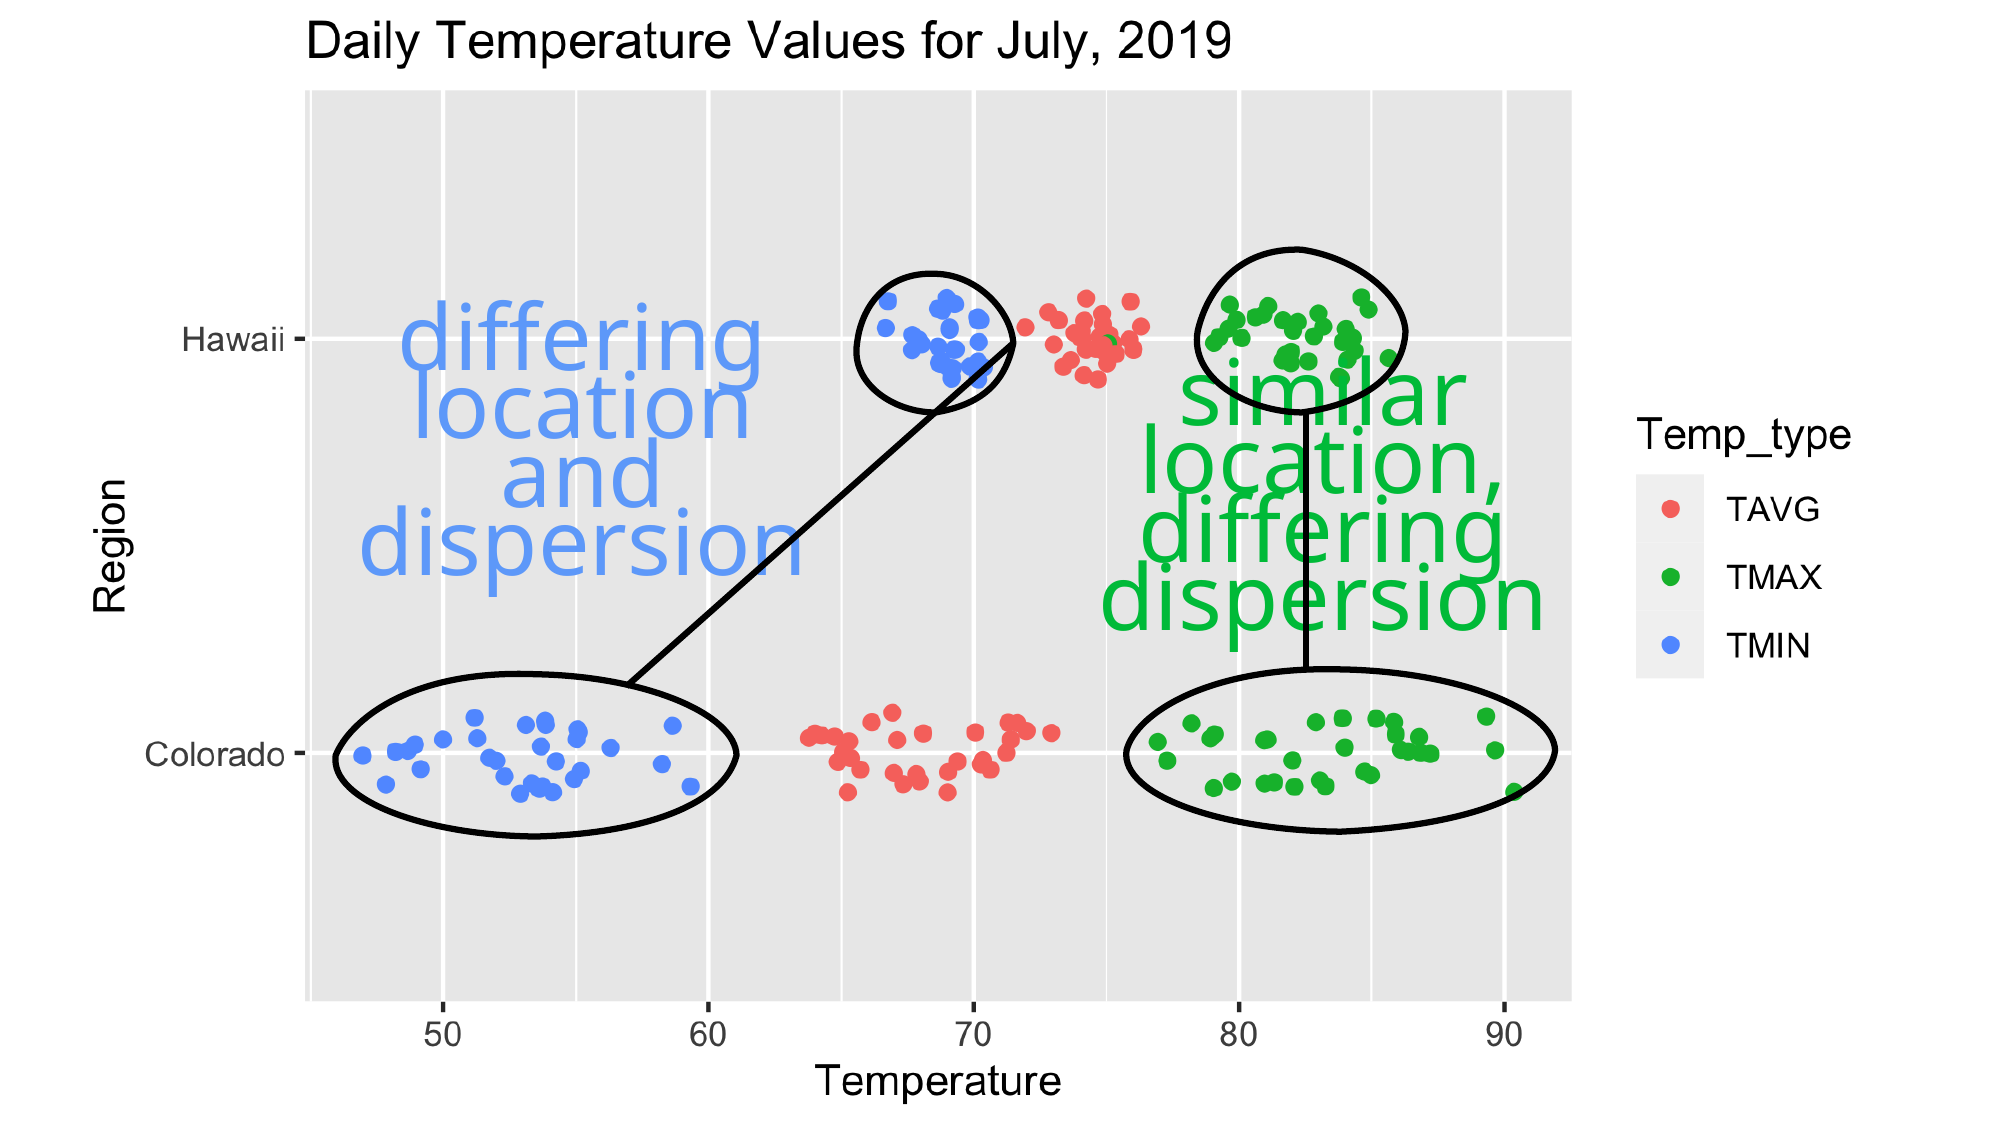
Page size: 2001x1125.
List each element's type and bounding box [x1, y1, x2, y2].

text_box [626, 392, 880, 687]
picture [72, 0, 1896, 1125]
